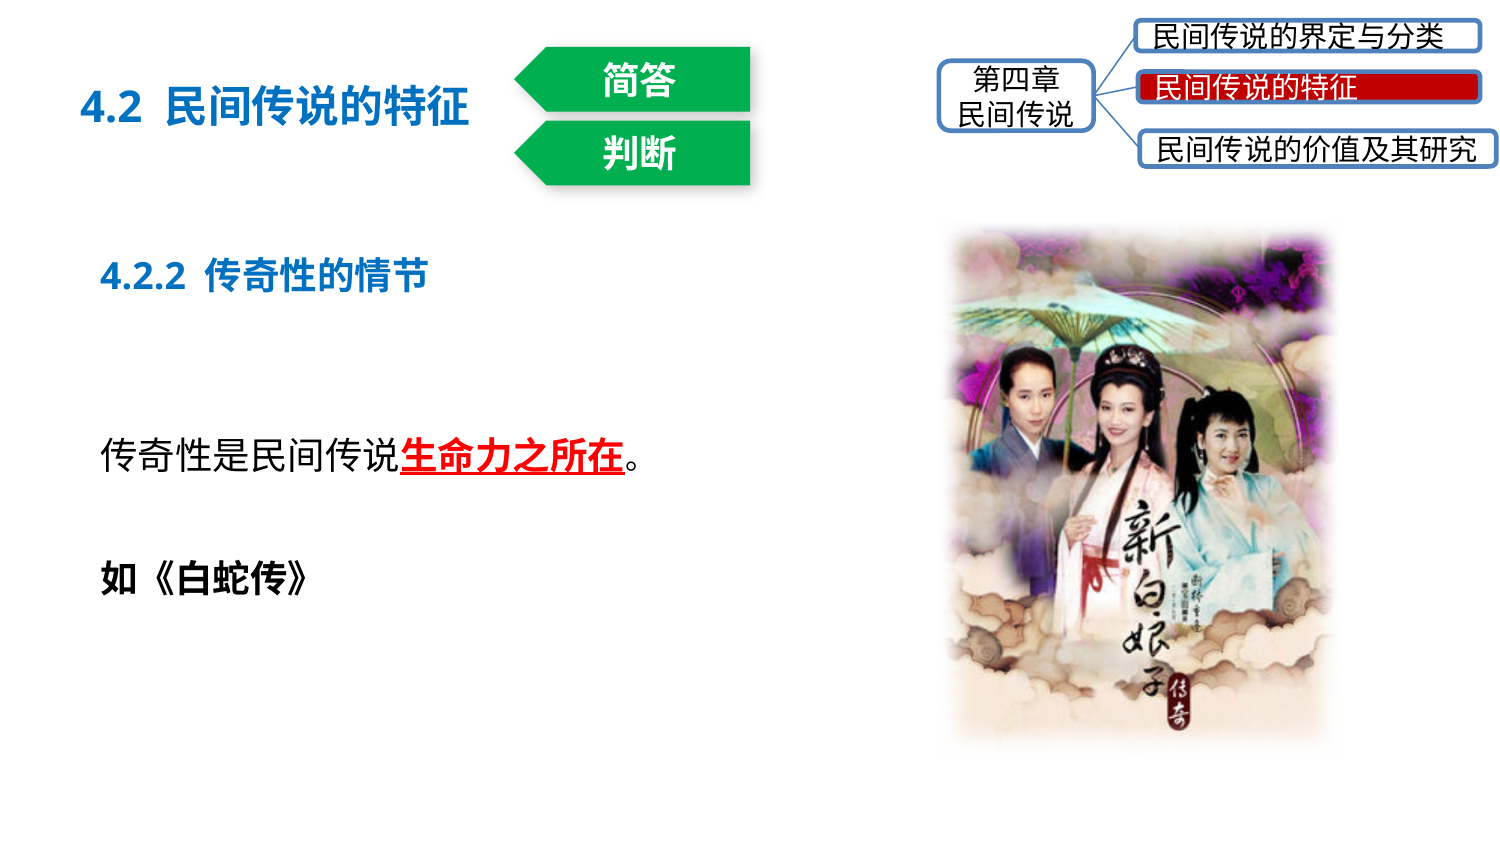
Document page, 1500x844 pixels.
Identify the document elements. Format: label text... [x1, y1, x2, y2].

text_box 4.2.2 传奇性的情节 传奇性是民间传说生命力之所在。 如《白蛇传》 [32, 223, 934, 730]
picture [938, 220, 1342, 757]
text_box 4.2 民间传说的特征 [12, 32, 585, 152]
text_box 简答 [511, 44, 753, 114]
text_box 判断 [511, 118, 753, 188]
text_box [938, 19, 1497, 167]
